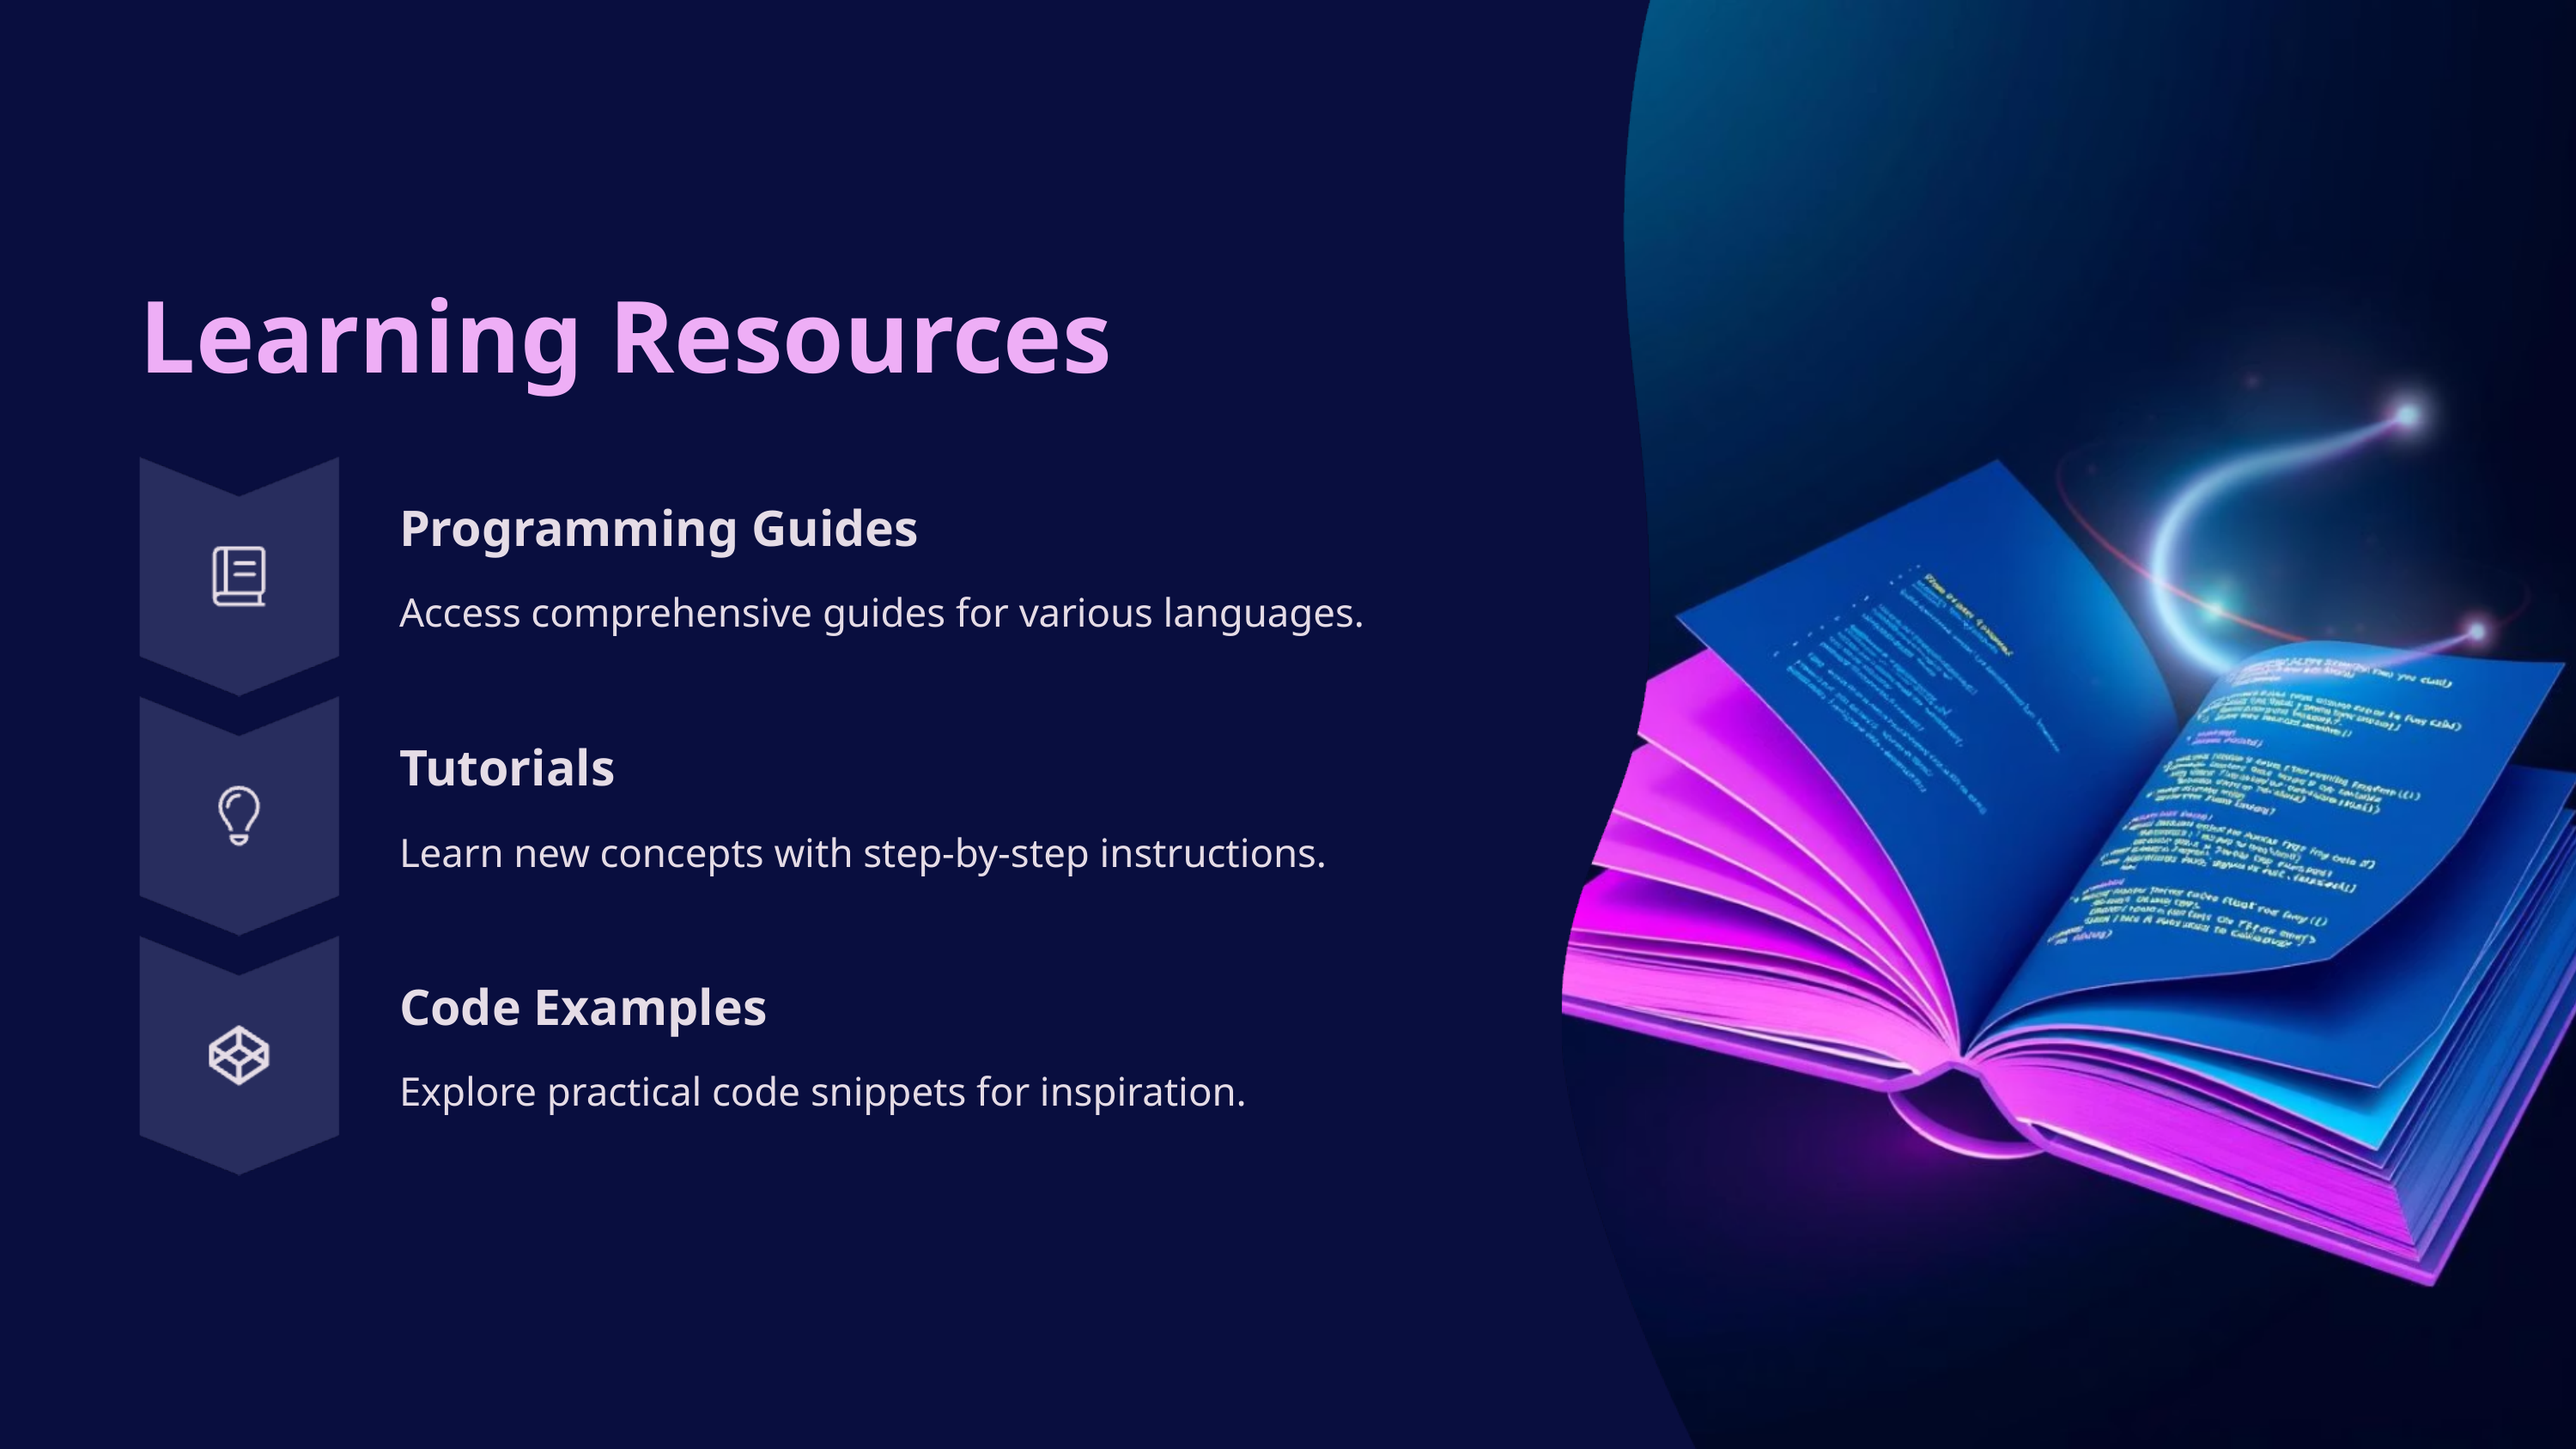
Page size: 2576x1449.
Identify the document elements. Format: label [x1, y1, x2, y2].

text_box [0, 0, 2576, 1449]
